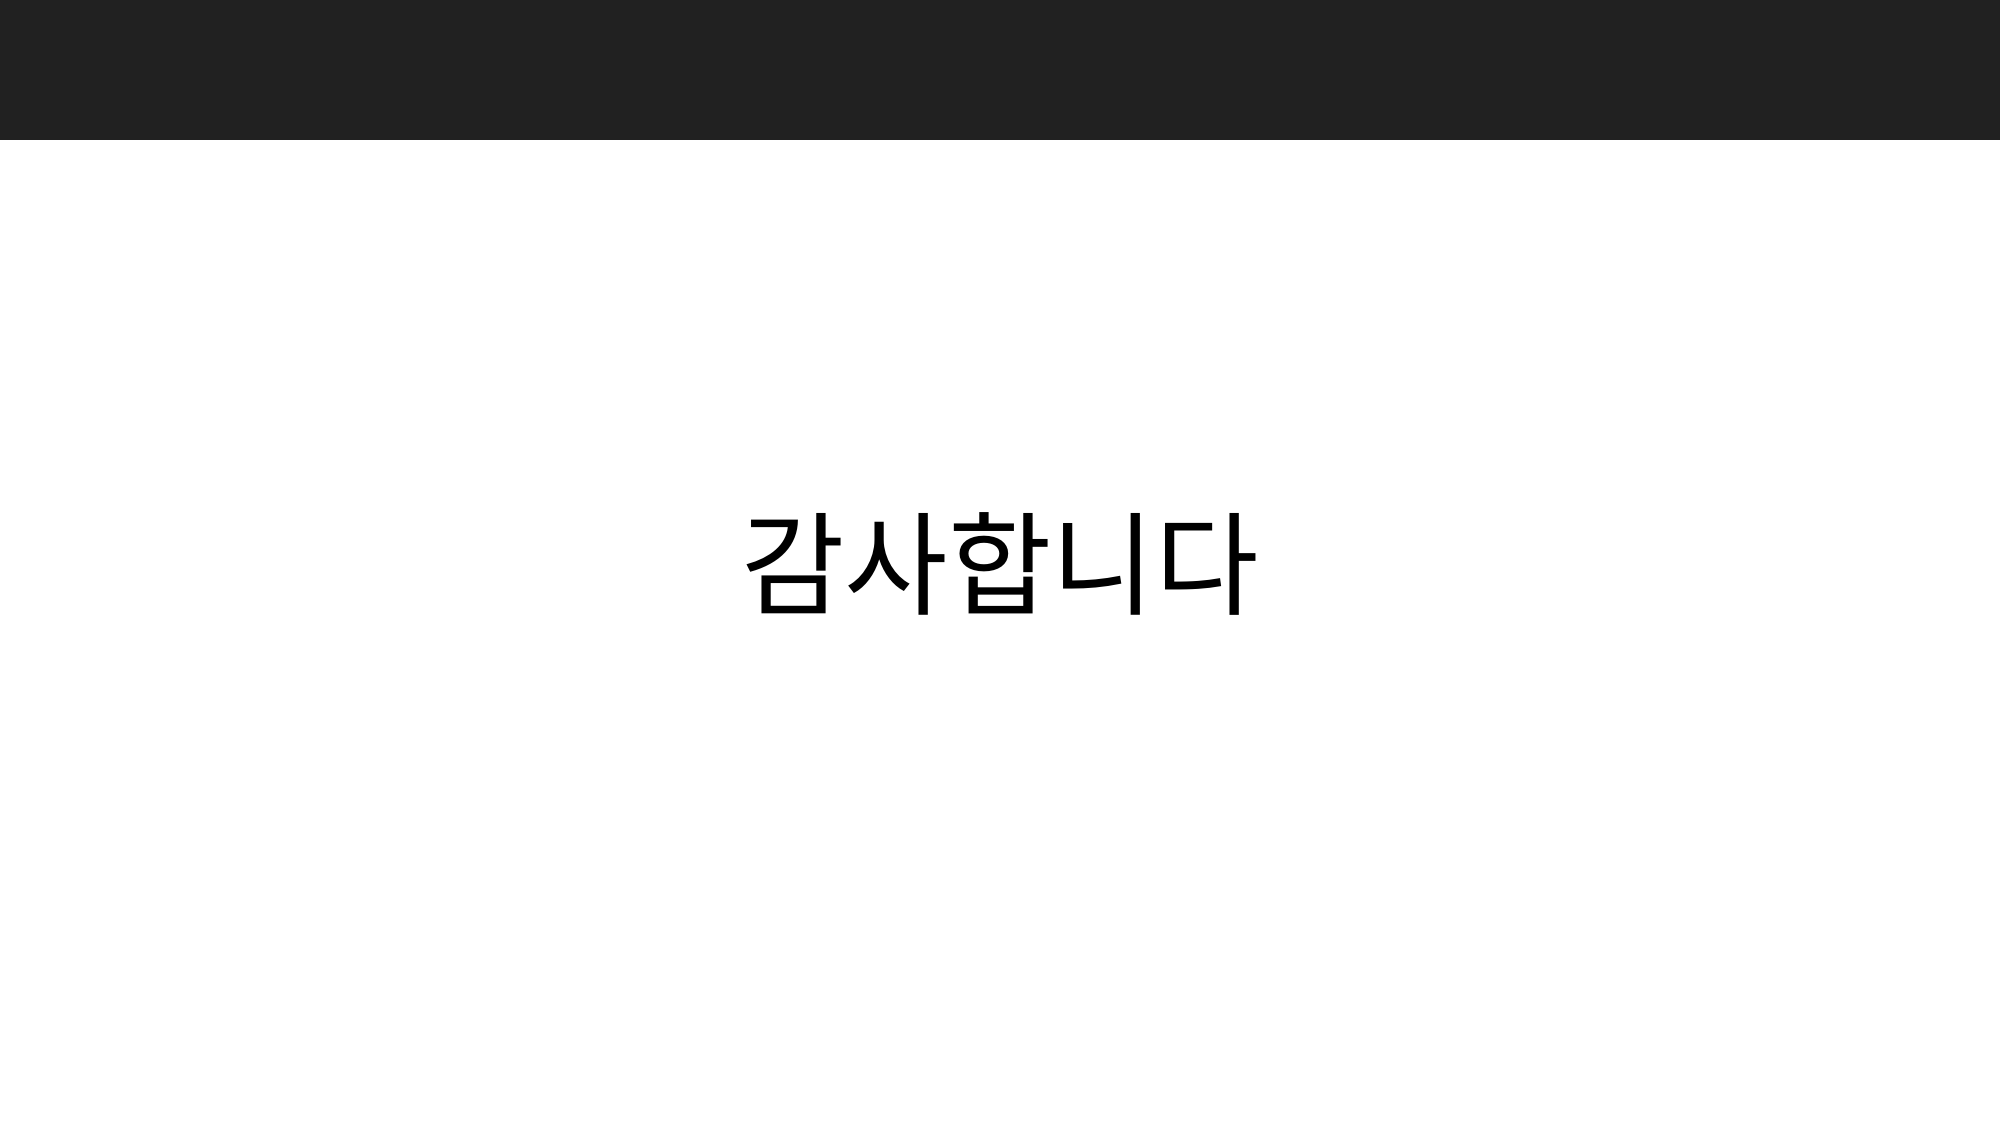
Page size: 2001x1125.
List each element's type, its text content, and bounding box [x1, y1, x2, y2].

text_box 감사합니다 [418, 486, 1581, 637]
text_box [0, 0, 2000, 141]
